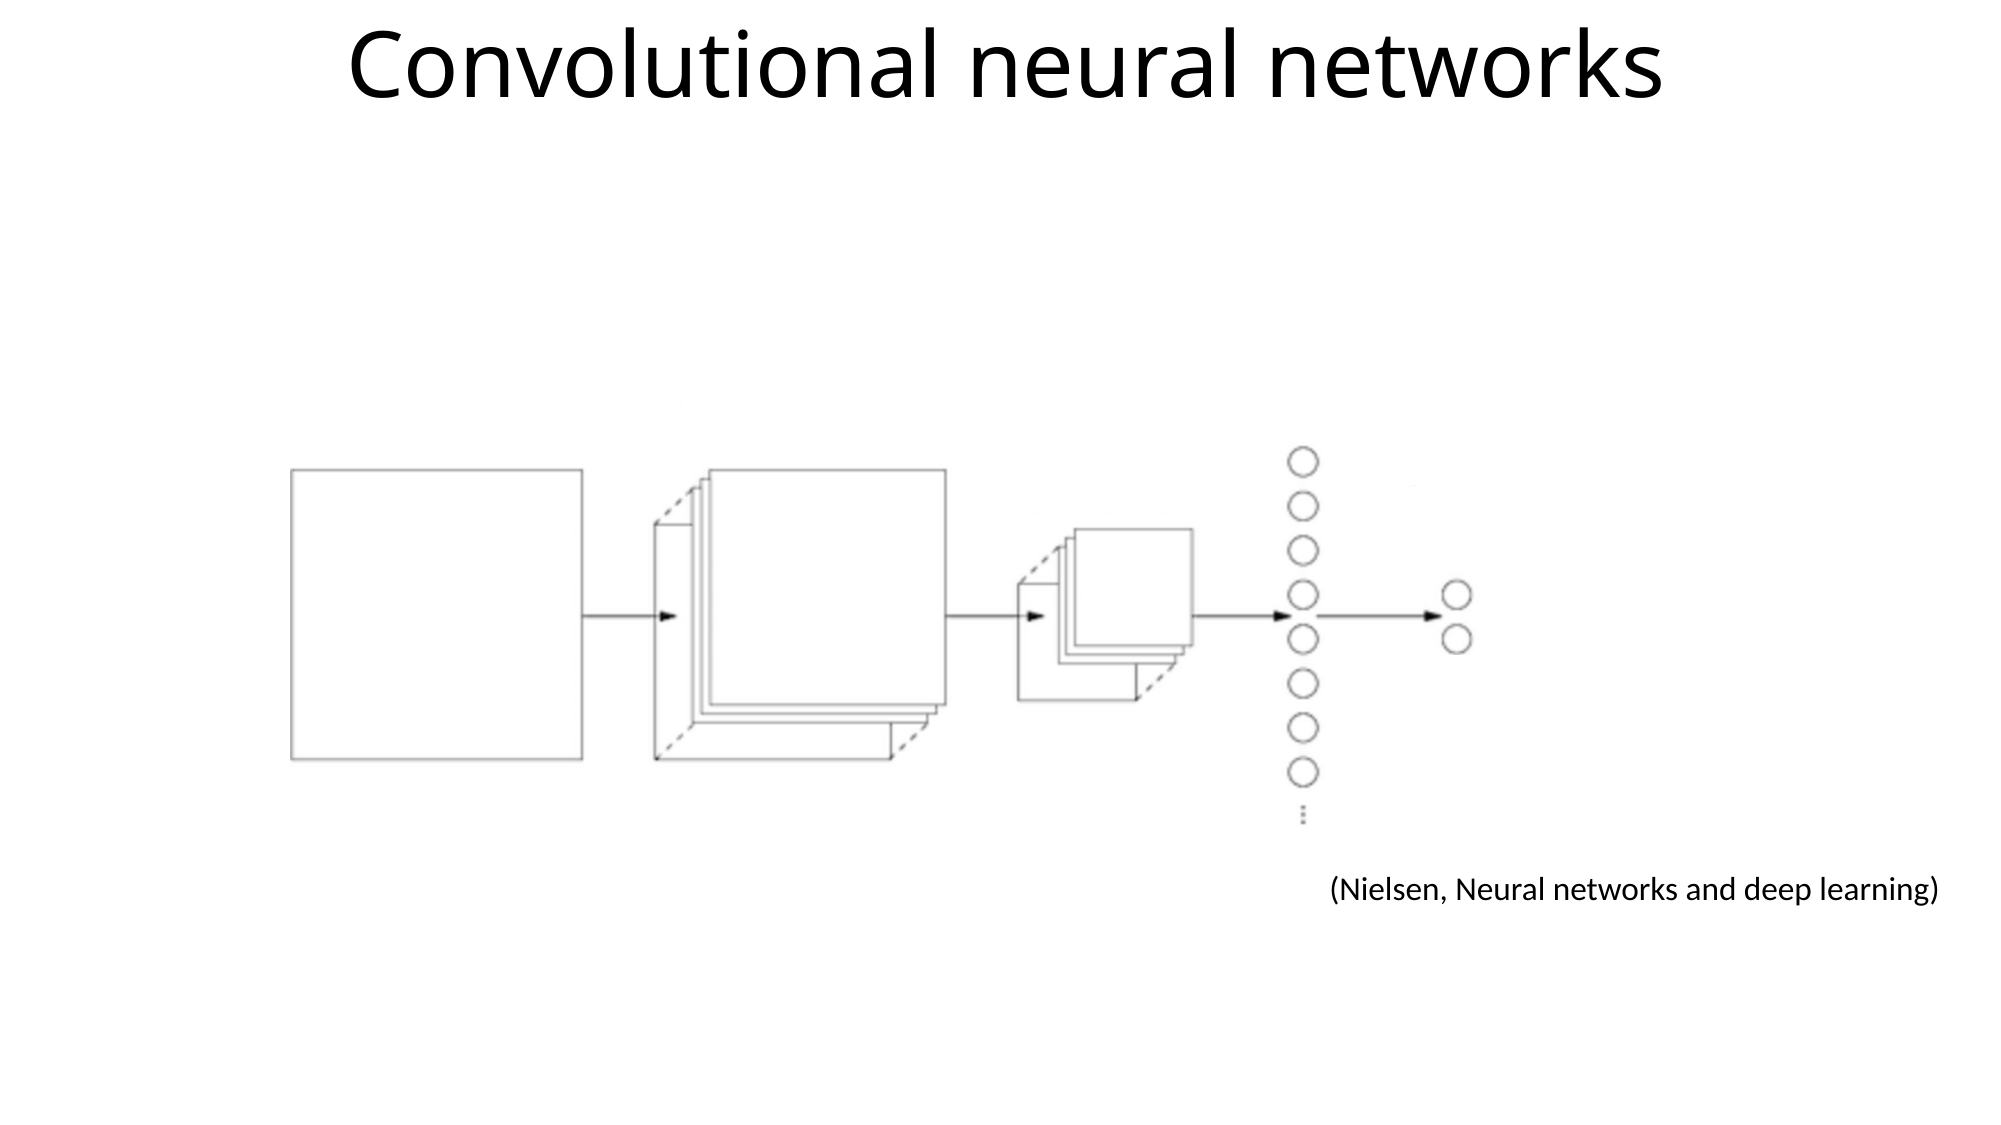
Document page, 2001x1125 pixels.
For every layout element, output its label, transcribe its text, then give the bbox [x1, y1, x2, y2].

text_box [222, 102, 1910, 1125]
text_box Convolutional neural networks [144, 0, 1869, 176]
text_box (Nielsen, Neural networks and deep learning) [1910, 860, 1956, 915]
